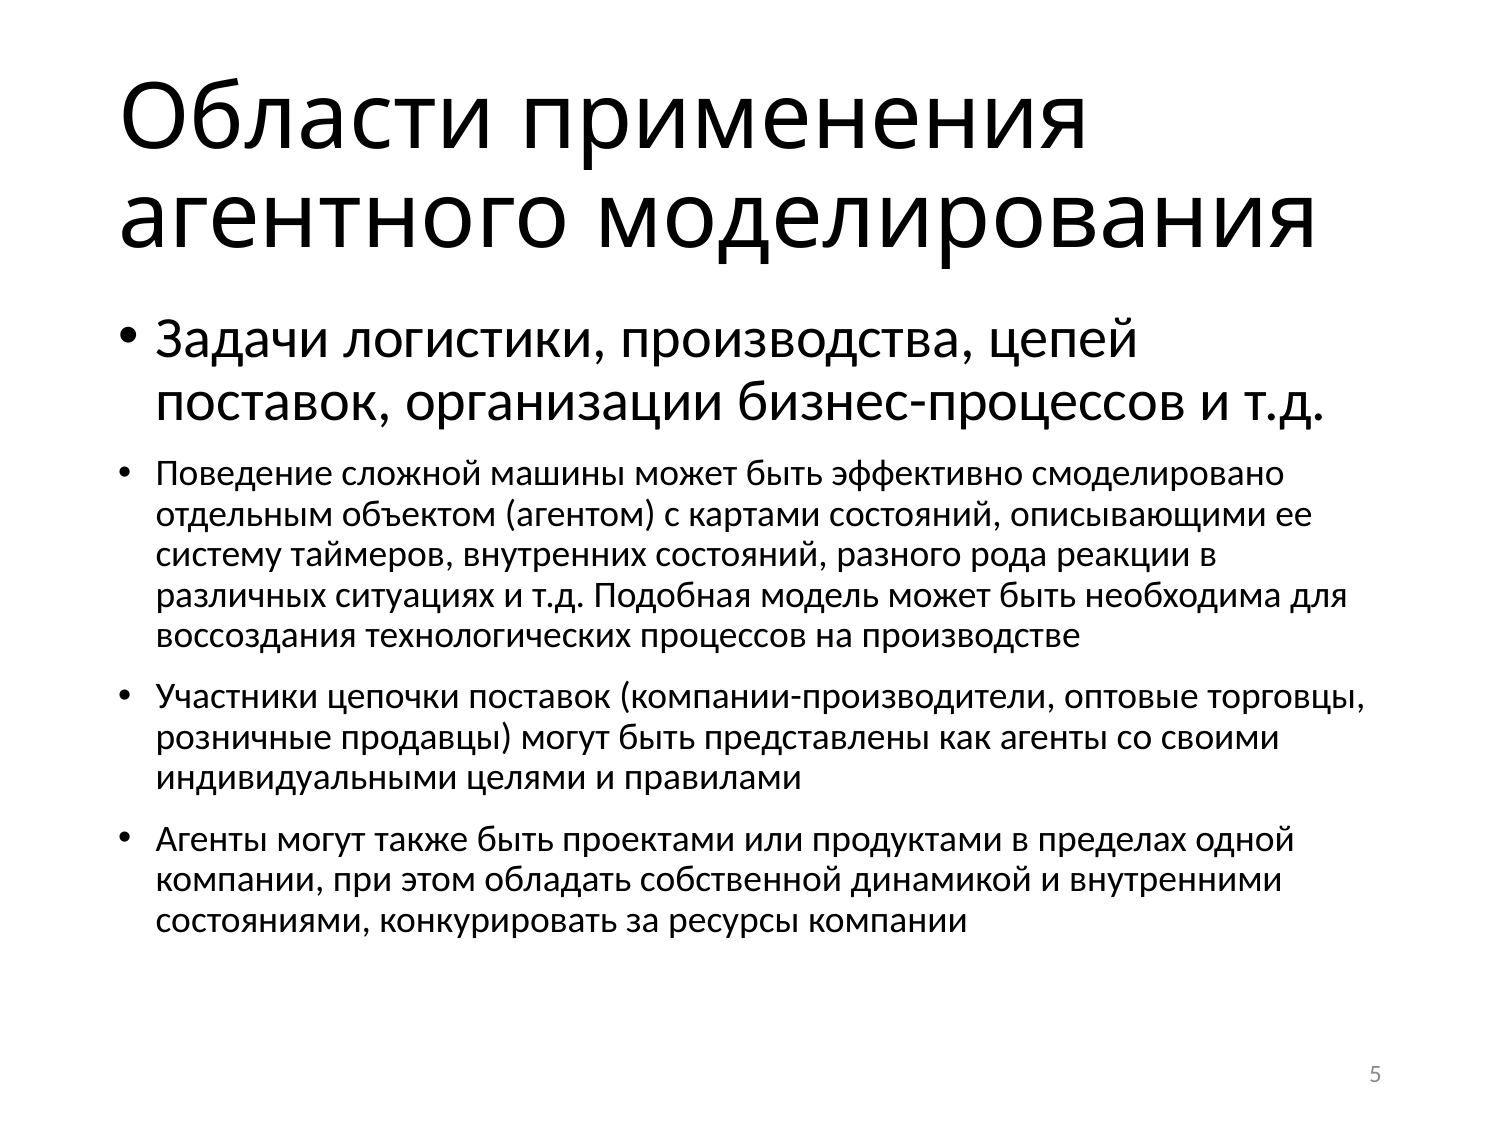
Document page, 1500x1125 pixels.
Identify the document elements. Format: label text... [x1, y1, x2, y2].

title Области применения агентного моделирования [103, 59, 1397, 278]
list Задачи логистики, производства, цепей поставок, организации бизнес-процессов и т.д. Поведение сложной машины может быть эффективно смоделировано отдельным объектом (агентом) с картами состояний, описывающими ее систему таймеров, внутренних состояний, разного рода реакции в различных ситуациях и т.д. Подобная модель может быть необходима для воссоздания технологических процессов на производстве Участники цепочки поставок (компании-производители, оптовые торговцы, розничные продавцы) могут быть представлены как агенты со своими индивидуальными целями и правилами Агенты могут также быть проектами или продуктами в пределах одной компании, при этом обладать собственной динамикой и внутренними состояниями, конкурировать за ресурсы компании [103, 299, 1397, 1014]
slide_number 5 [1059, 1042, 1397, 1103]
